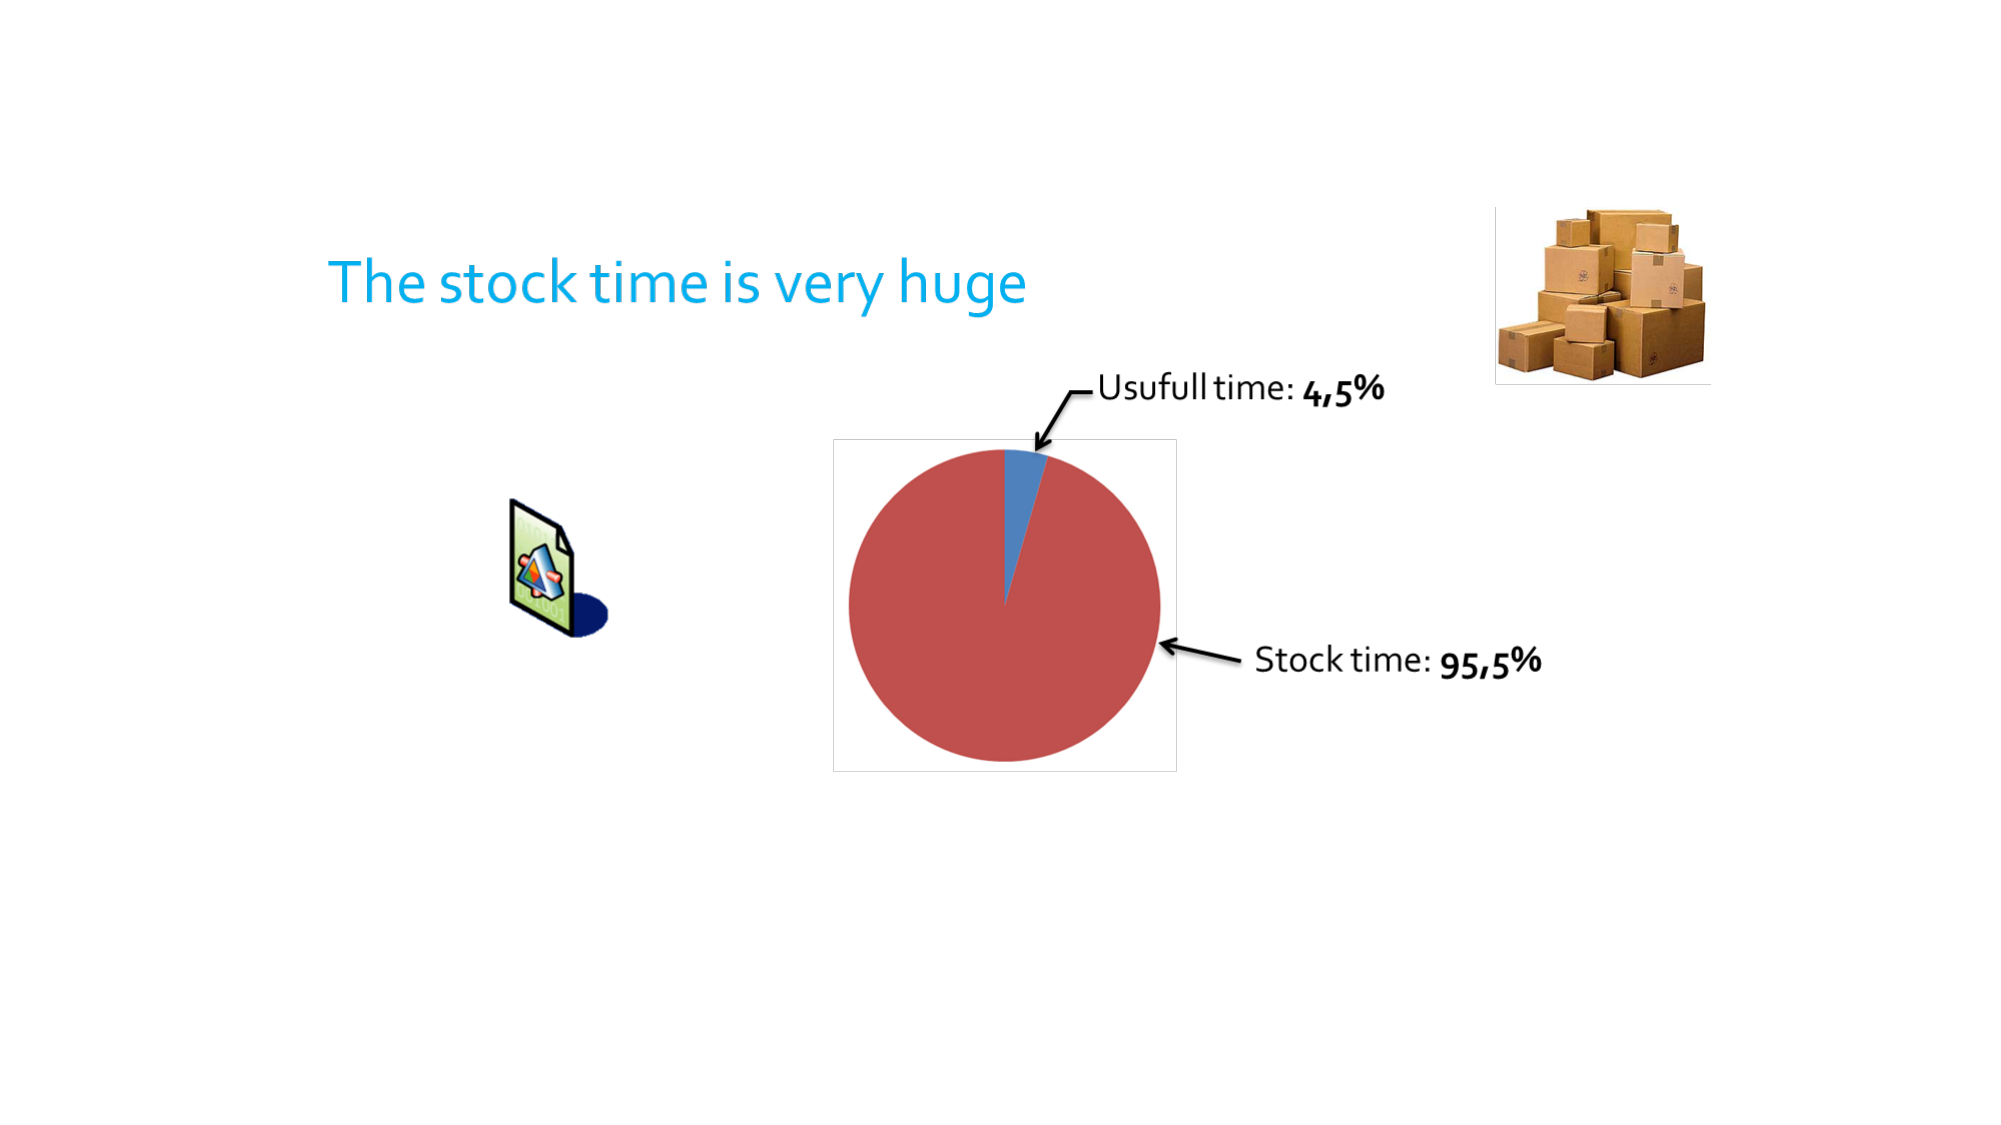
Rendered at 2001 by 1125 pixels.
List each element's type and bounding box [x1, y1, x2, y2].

picture [289, 207, 1711, 918]
